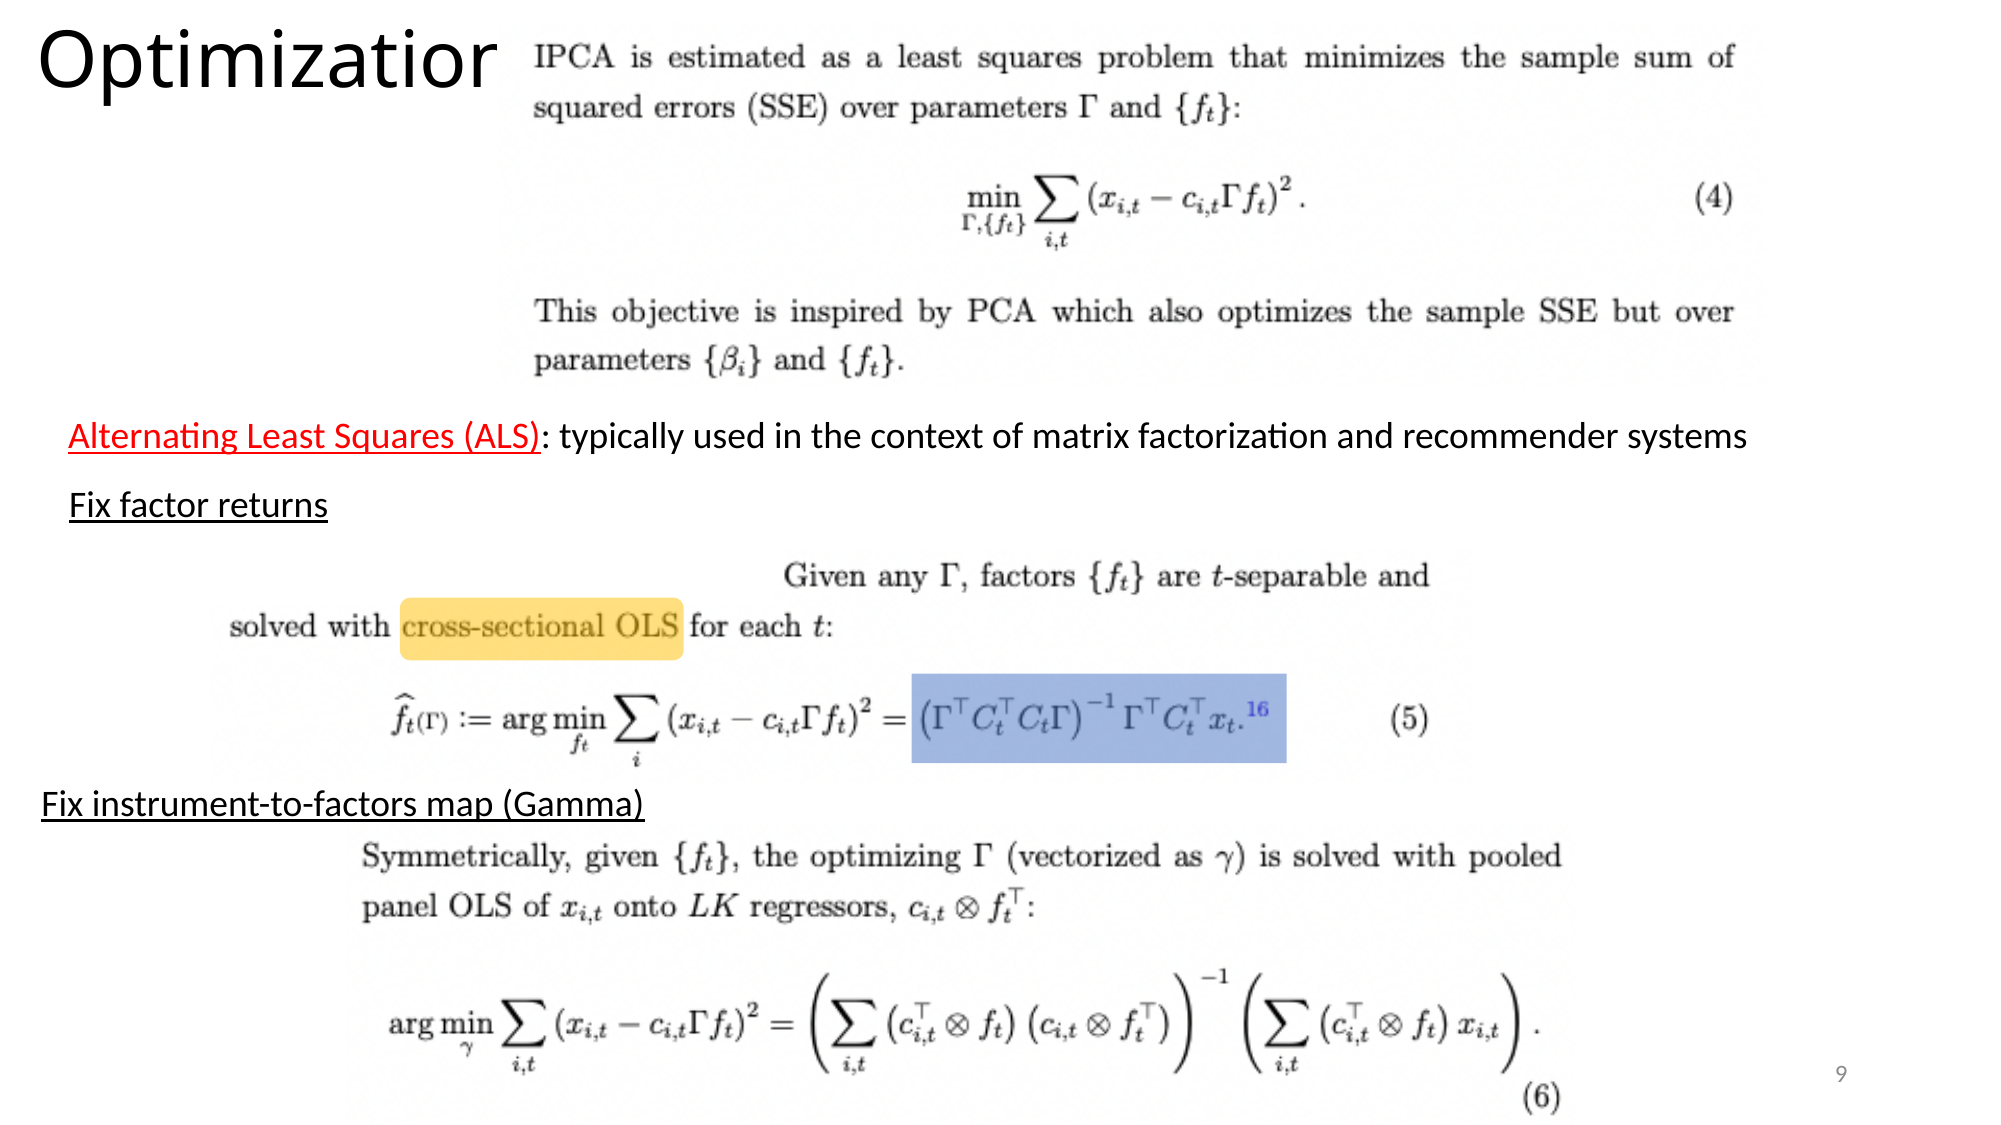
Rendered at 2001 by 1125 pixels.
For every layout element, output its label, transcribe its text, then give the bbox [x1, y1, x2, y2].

text_box Fix instrument-to-factors map (Gamma) [26, 772, 660, 832]
slide_number 9 [1576, 1042, 1863, 1103]
picture [346, 823, 1576, 1125]
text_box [199, 533, 1473, 786]
text_box Fix factor returns [54, 472, 344, 533]
picture [497, 22, 1767, 389]
text_box Alternating Least Squares (ALS): typically used in the context of matrix factorization and recommender systems [53, 404, 1765, 464]
title Optimization [21, 11, 1747, 112]
